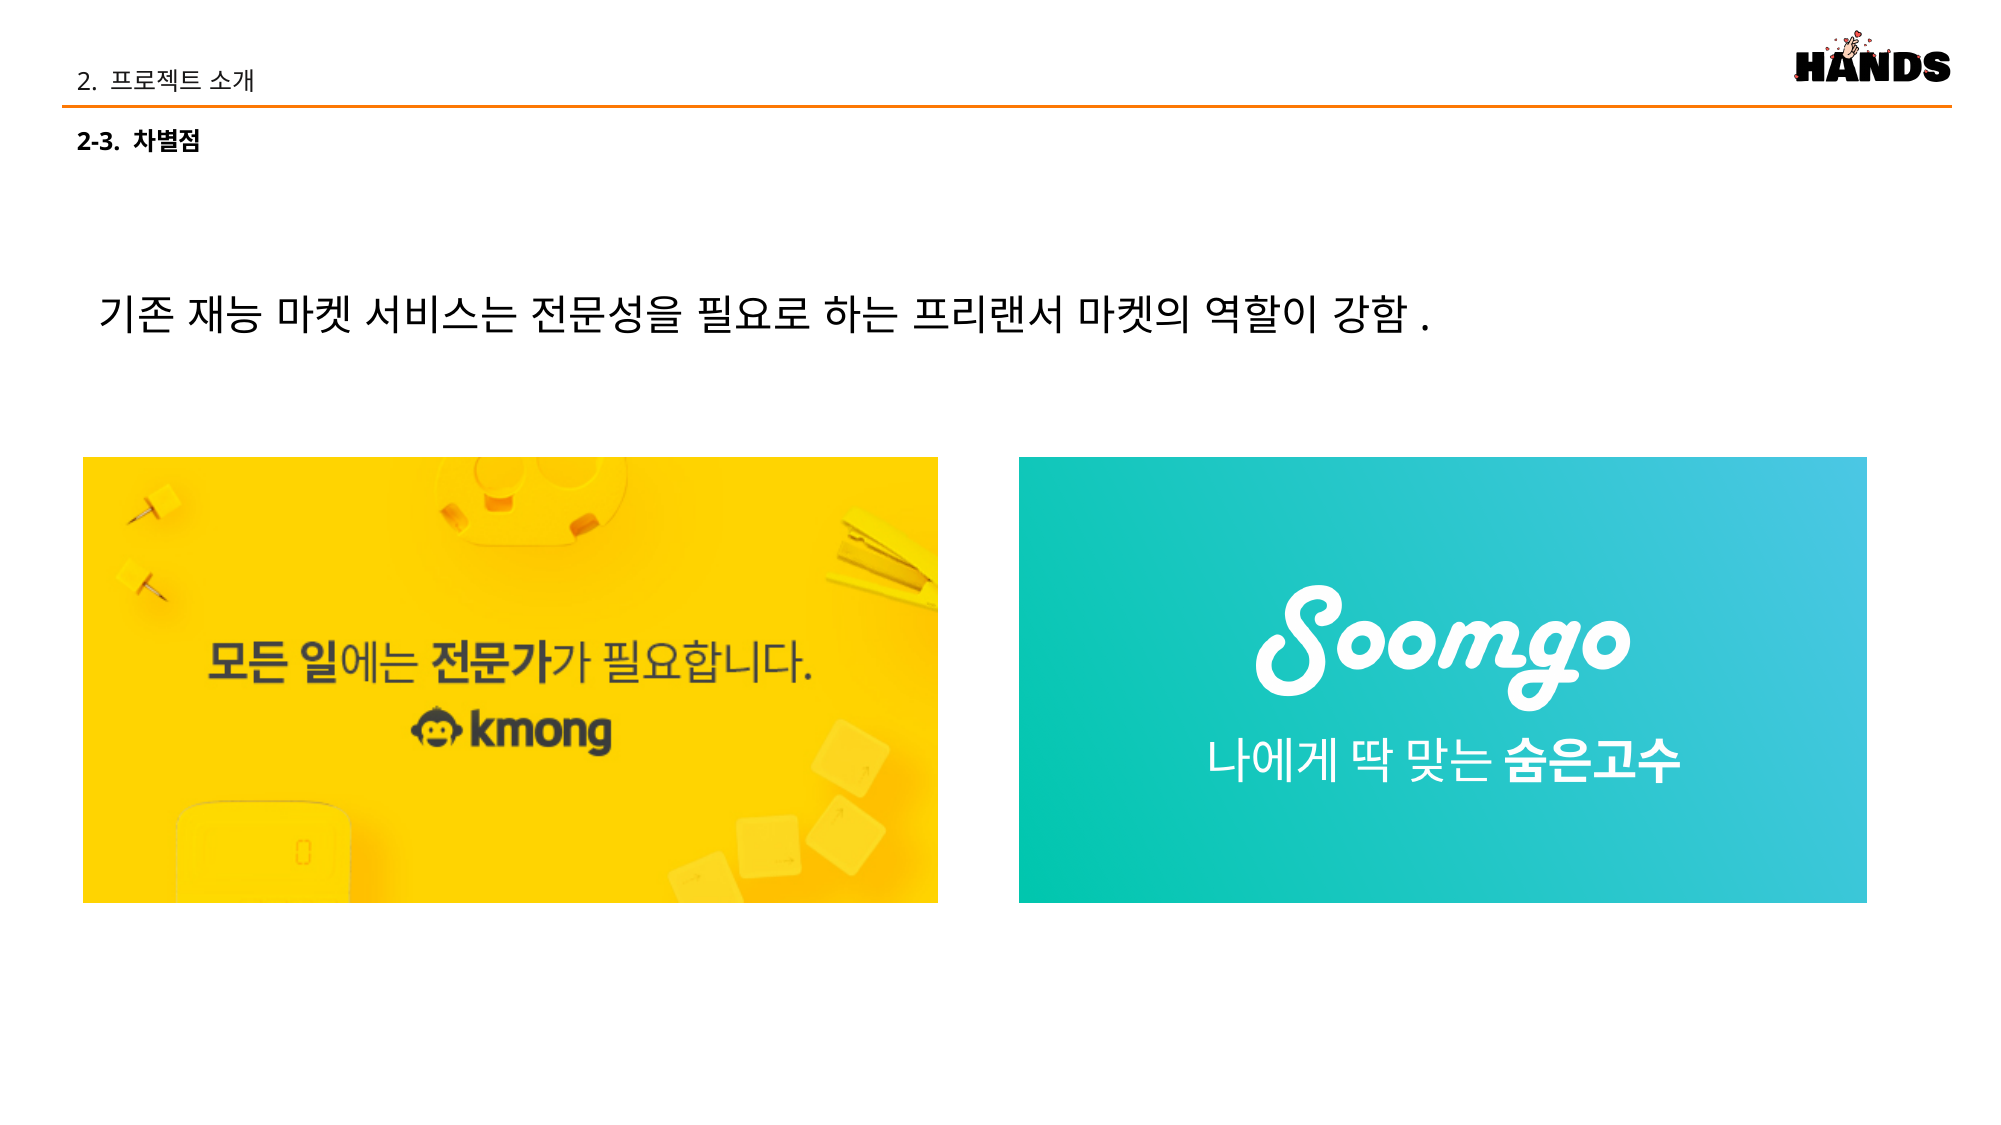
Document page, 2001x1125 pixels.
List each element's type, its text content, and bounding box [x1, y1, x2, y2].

picture [1793, 30, 1953, 85]
picture [83, 457, 938, 903]
text_box 2. 프로젝트 소개 [62, 58, 312, 104]
text_box 2-3. 차별점 [62, 117, 312, 163]
text_box 기존 재능 마켓 서비스는 전문성을 필요로 하는 프리랜서 마켓의 역할이 강함. [83, 256, 1622, 346]
picture [1019, 457, 1867, 903]
